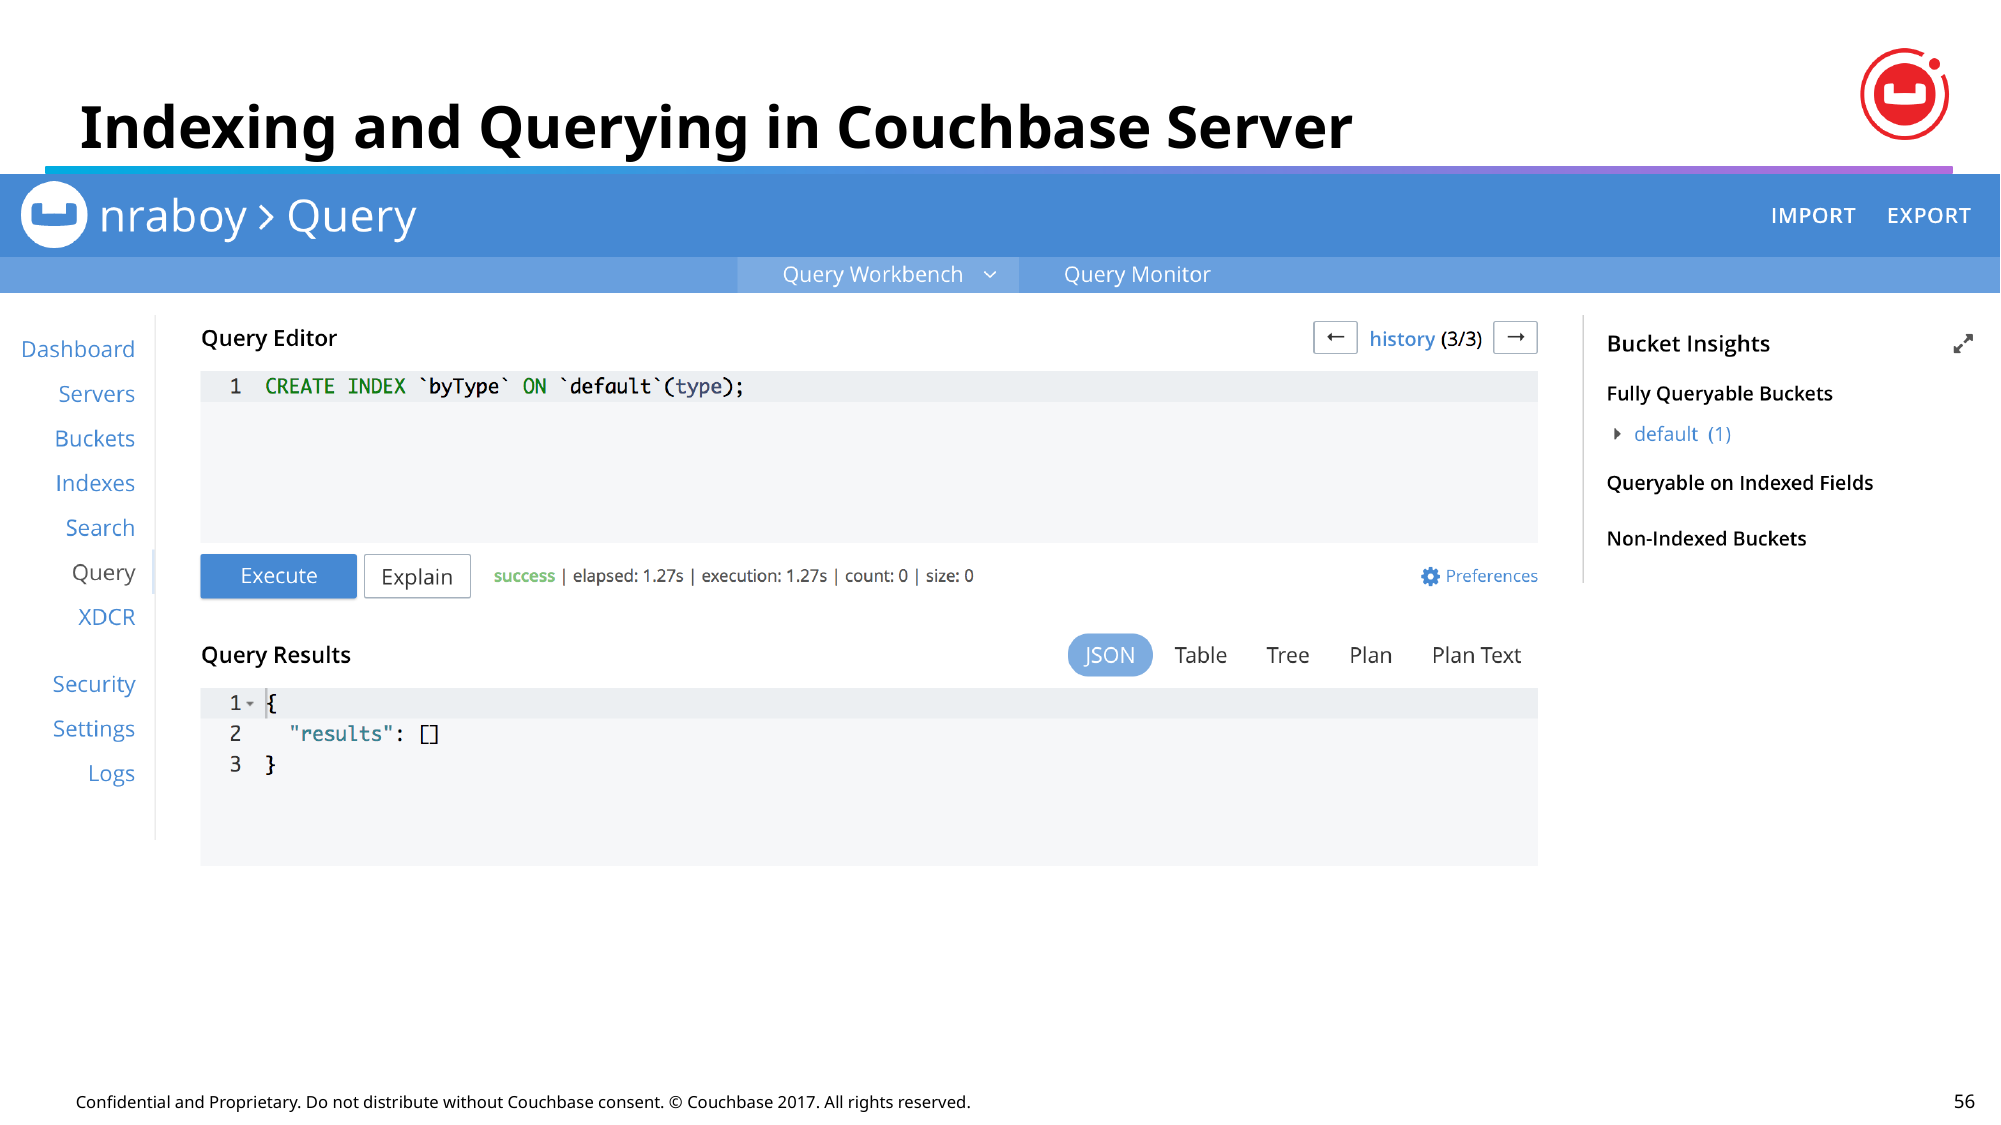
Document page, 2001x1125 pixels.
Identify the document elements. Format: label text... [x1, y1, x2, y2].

picture [0, 174, 2000, 866]
picture [1860, 48, 1958, 140]
title Indexing and Querying in Couchbase Server [65, 84, 1768, 174]
